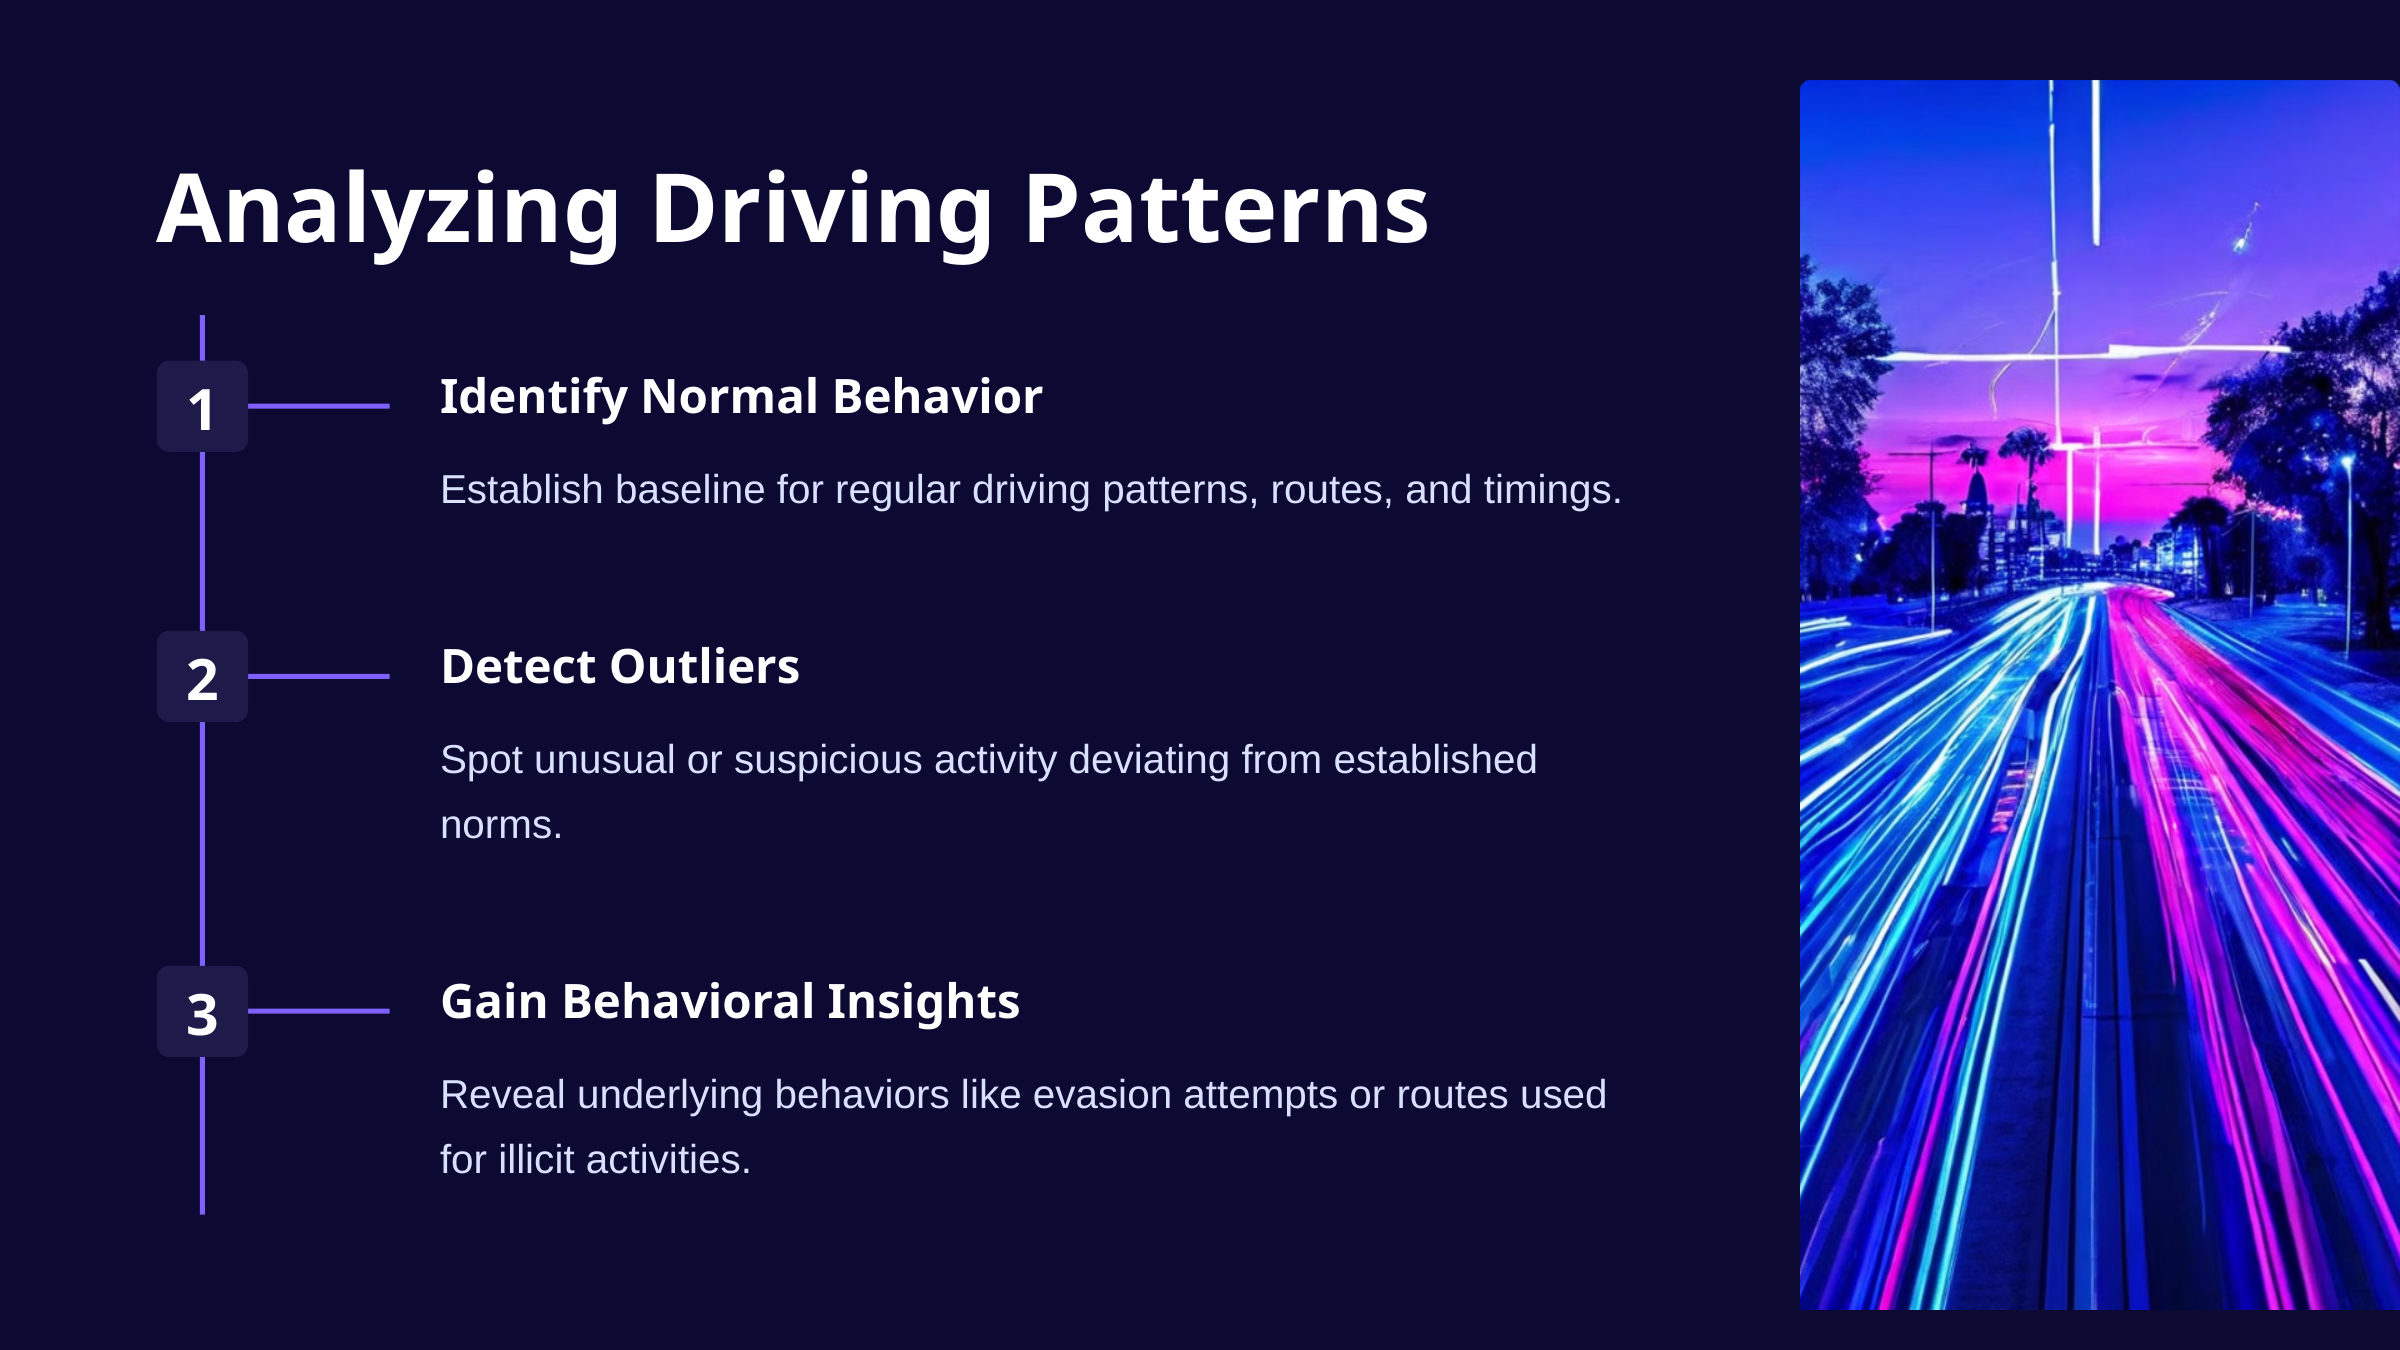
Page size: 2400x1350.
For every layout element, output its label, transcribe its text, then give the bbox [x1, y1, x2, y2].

text_box [249, 673, 390, 679]
text_box [156, 360, 249, 452]
text_box 1 [191, 377, 214, 435]
text_box Detect Outliers [425, 625, 902, 686]
text_box [156, 965, 249, 1057]
text_box Identify Normal Behavior [425, 355, 1079, 416]
text_box [199, 722, 205, 965]
text_box [0, 0, 2400, 1350]
text_box [199, 452, 205, 630]
text_box 3 [184, 982, 221, 1040]
picture [1799, 40, 2400, 1310]
text_box [249, 403, 390, 409]
text_box [199, 315, 205, 360]
text_box Reveal underlying behaviors like evasion attempts or routes used for illicit activities. [425, 1044, 1659, 1175]
text_box Analyzing Driving Patterns [141, 135, 1509, 255]
text_box [156, 630, 249, 722]
text_box Spot unusual or suspicious activity deviating from established norms. [425, 709, 1659, 840]
text_box [199, 1057, 205, 1215]
text_box Establish baseline for regular driving patterns, routes, and timings. [425, 439, 1659, 505]
text_box Gain Behavioral Insights [425, 960, 1053, 1021]
text_box [249, 1008, 390, 1014]
text_box 2 [184, 647, 221, 705]
